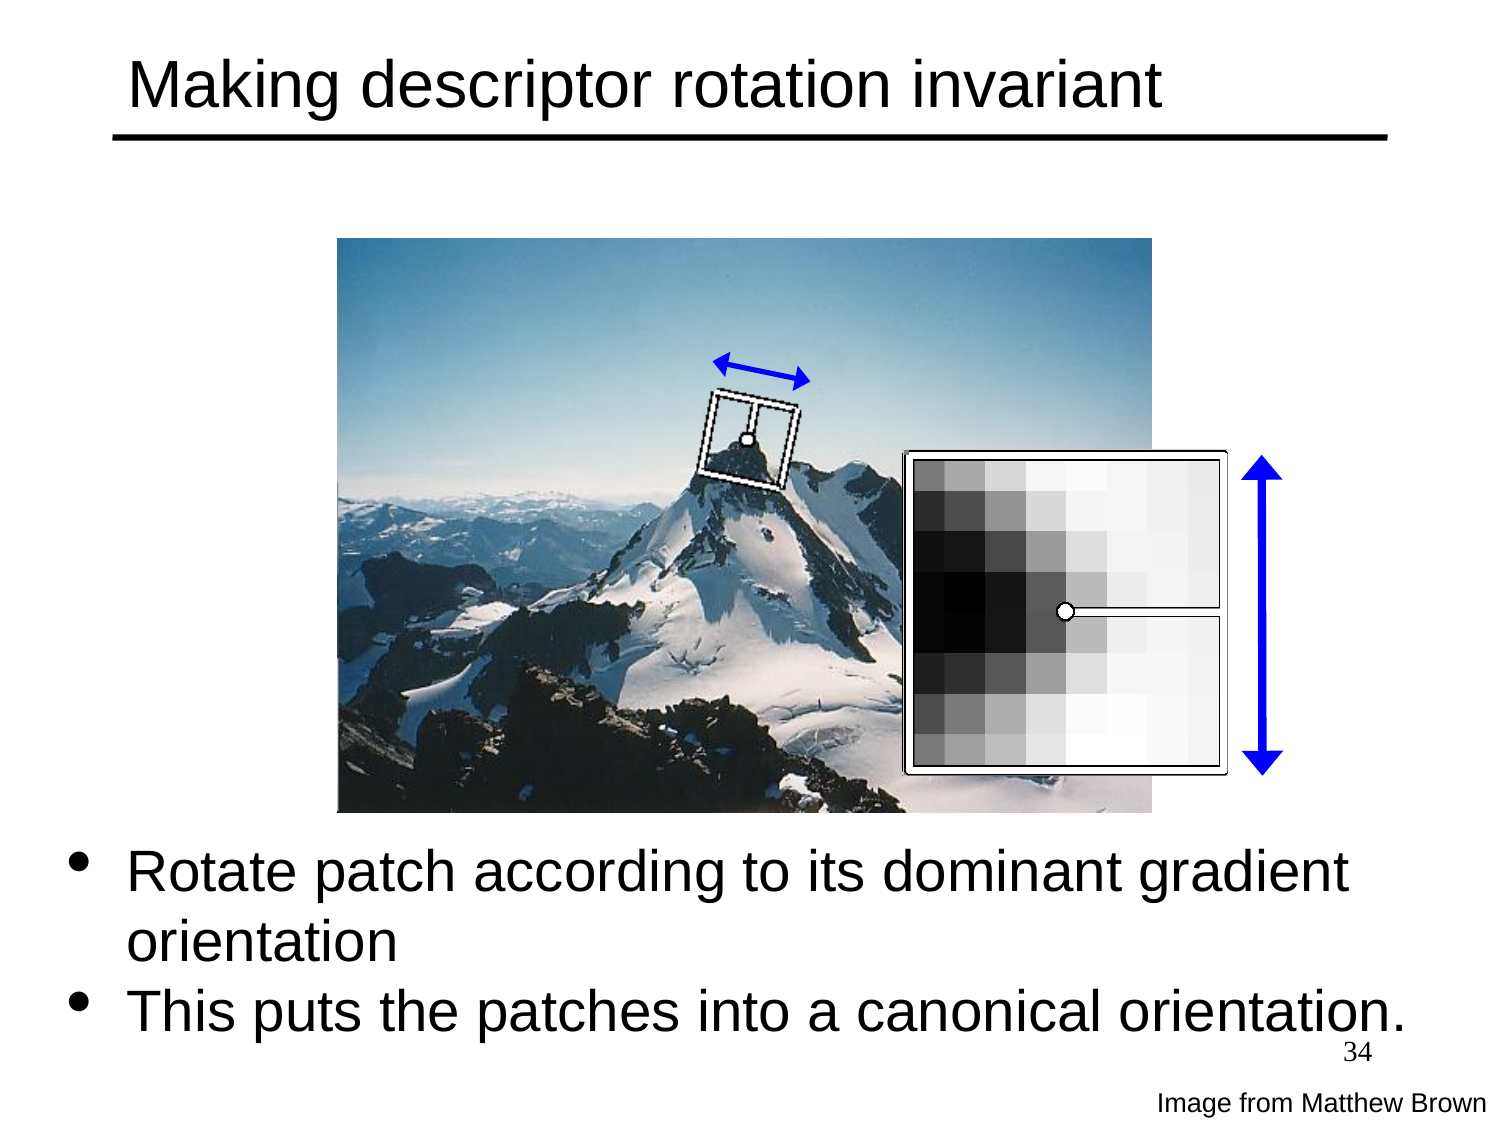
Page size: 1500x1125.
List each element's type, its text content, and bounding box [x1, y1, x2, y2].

picture [337, 238, 1228, 813]
text_box 1 [1074, 1025, 1388, 1100]
text_box [1251, 454, 1273, 776]
text_box Rotate patch according to its dominant gradient orientation This puts the patches into a canonical orientation. [55, 826, 1488, 1051]
text_box Image from Matthew Brown [1142, 1077, 1500, 1125]
text_box Making descriptor rotation invariant [112, 0, 1443, 163]
